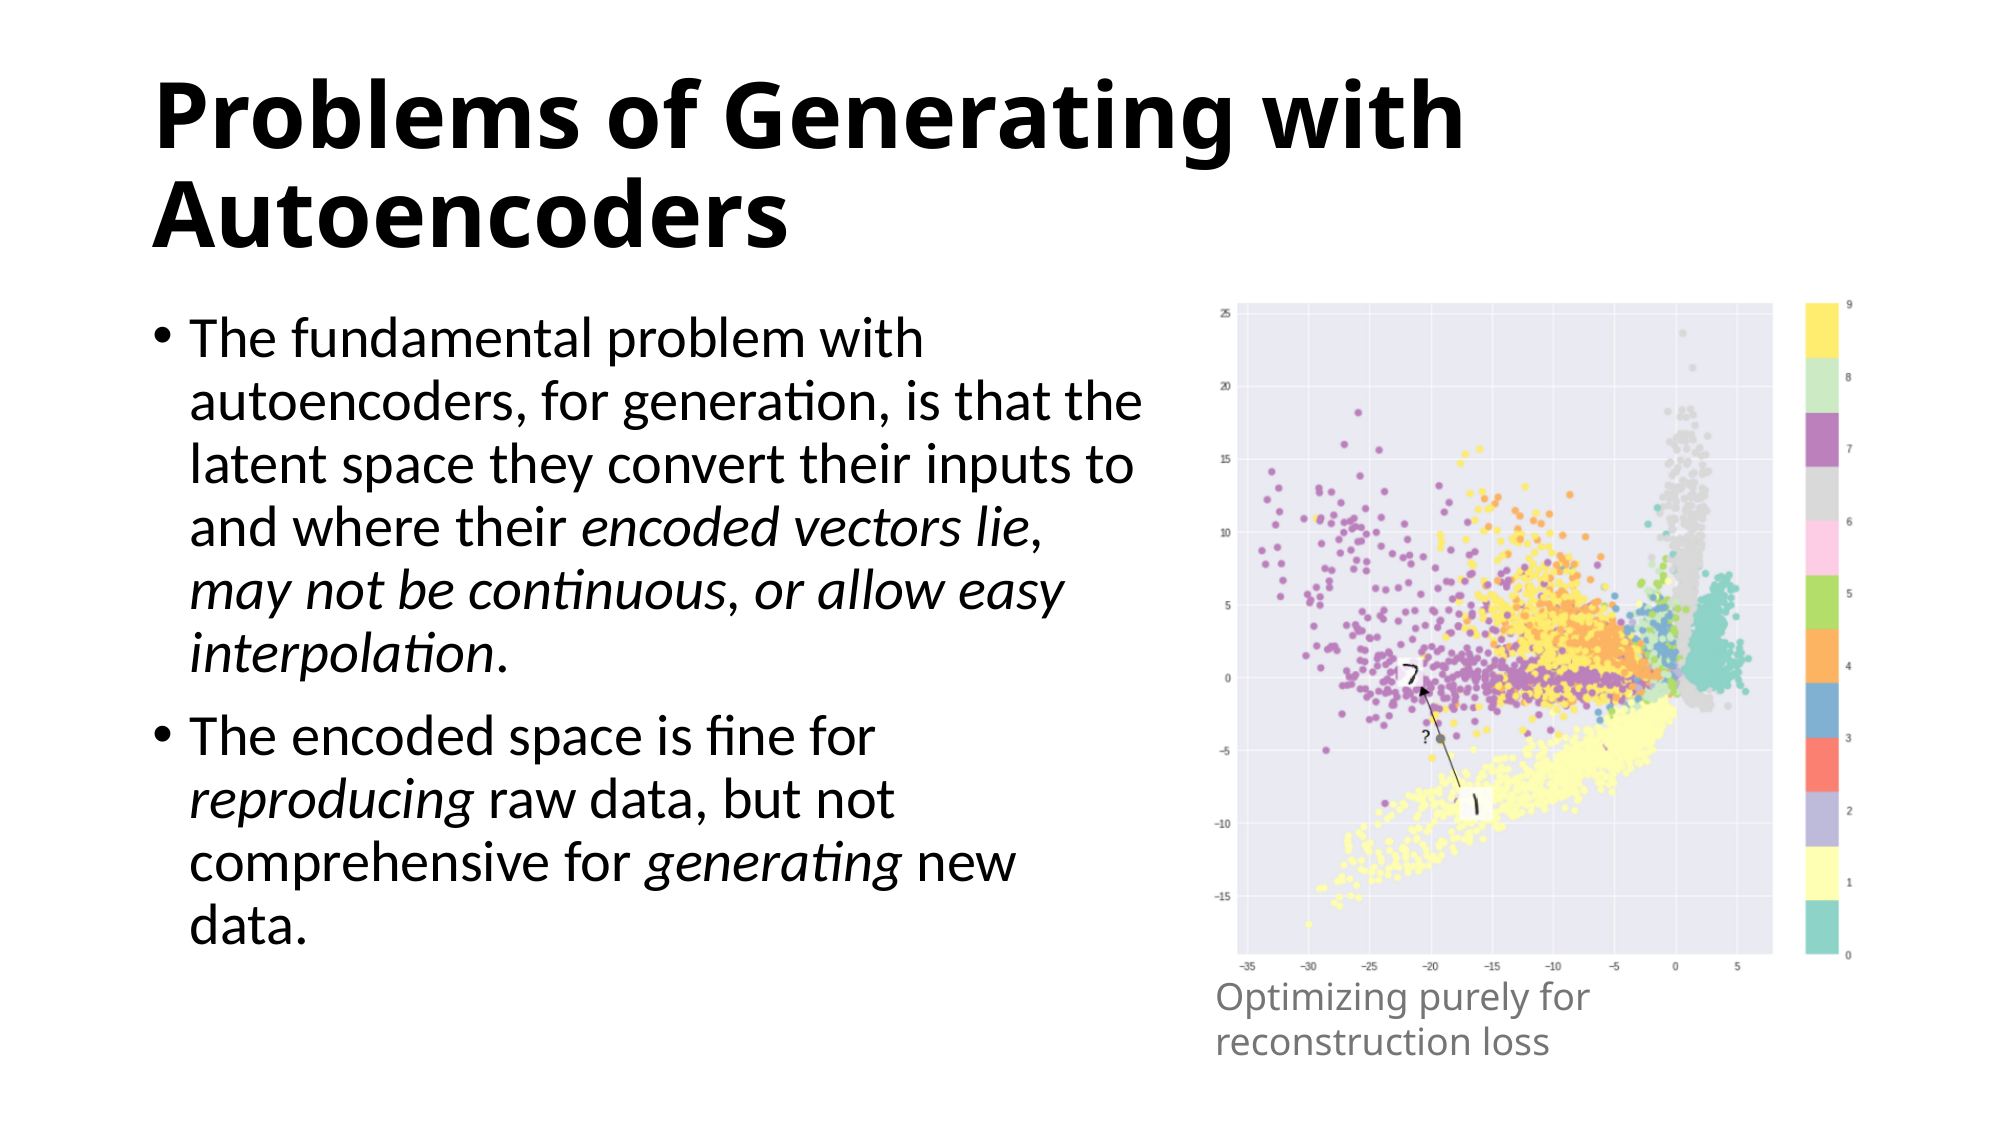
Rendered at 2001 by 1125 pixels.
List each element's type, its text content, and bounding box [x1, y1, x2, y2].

list The fundamental problem with autoencoders, for generation, is that the latent space they convert their inputs to and where their encoded vectors lie, may not be continuous, or allow easy interpolation. The encoded space is fine for reproducing raw data, but not comprehensive for generating new data. [137, 299, 1162, 1014]
title Problems of Generating with Autoencoders [137, 59, 1863, 278]
text_box Optimizing purely for reconstruction loss [1200, 965, 1863, 1071]
picture [1209, 277, 1863, 988]
